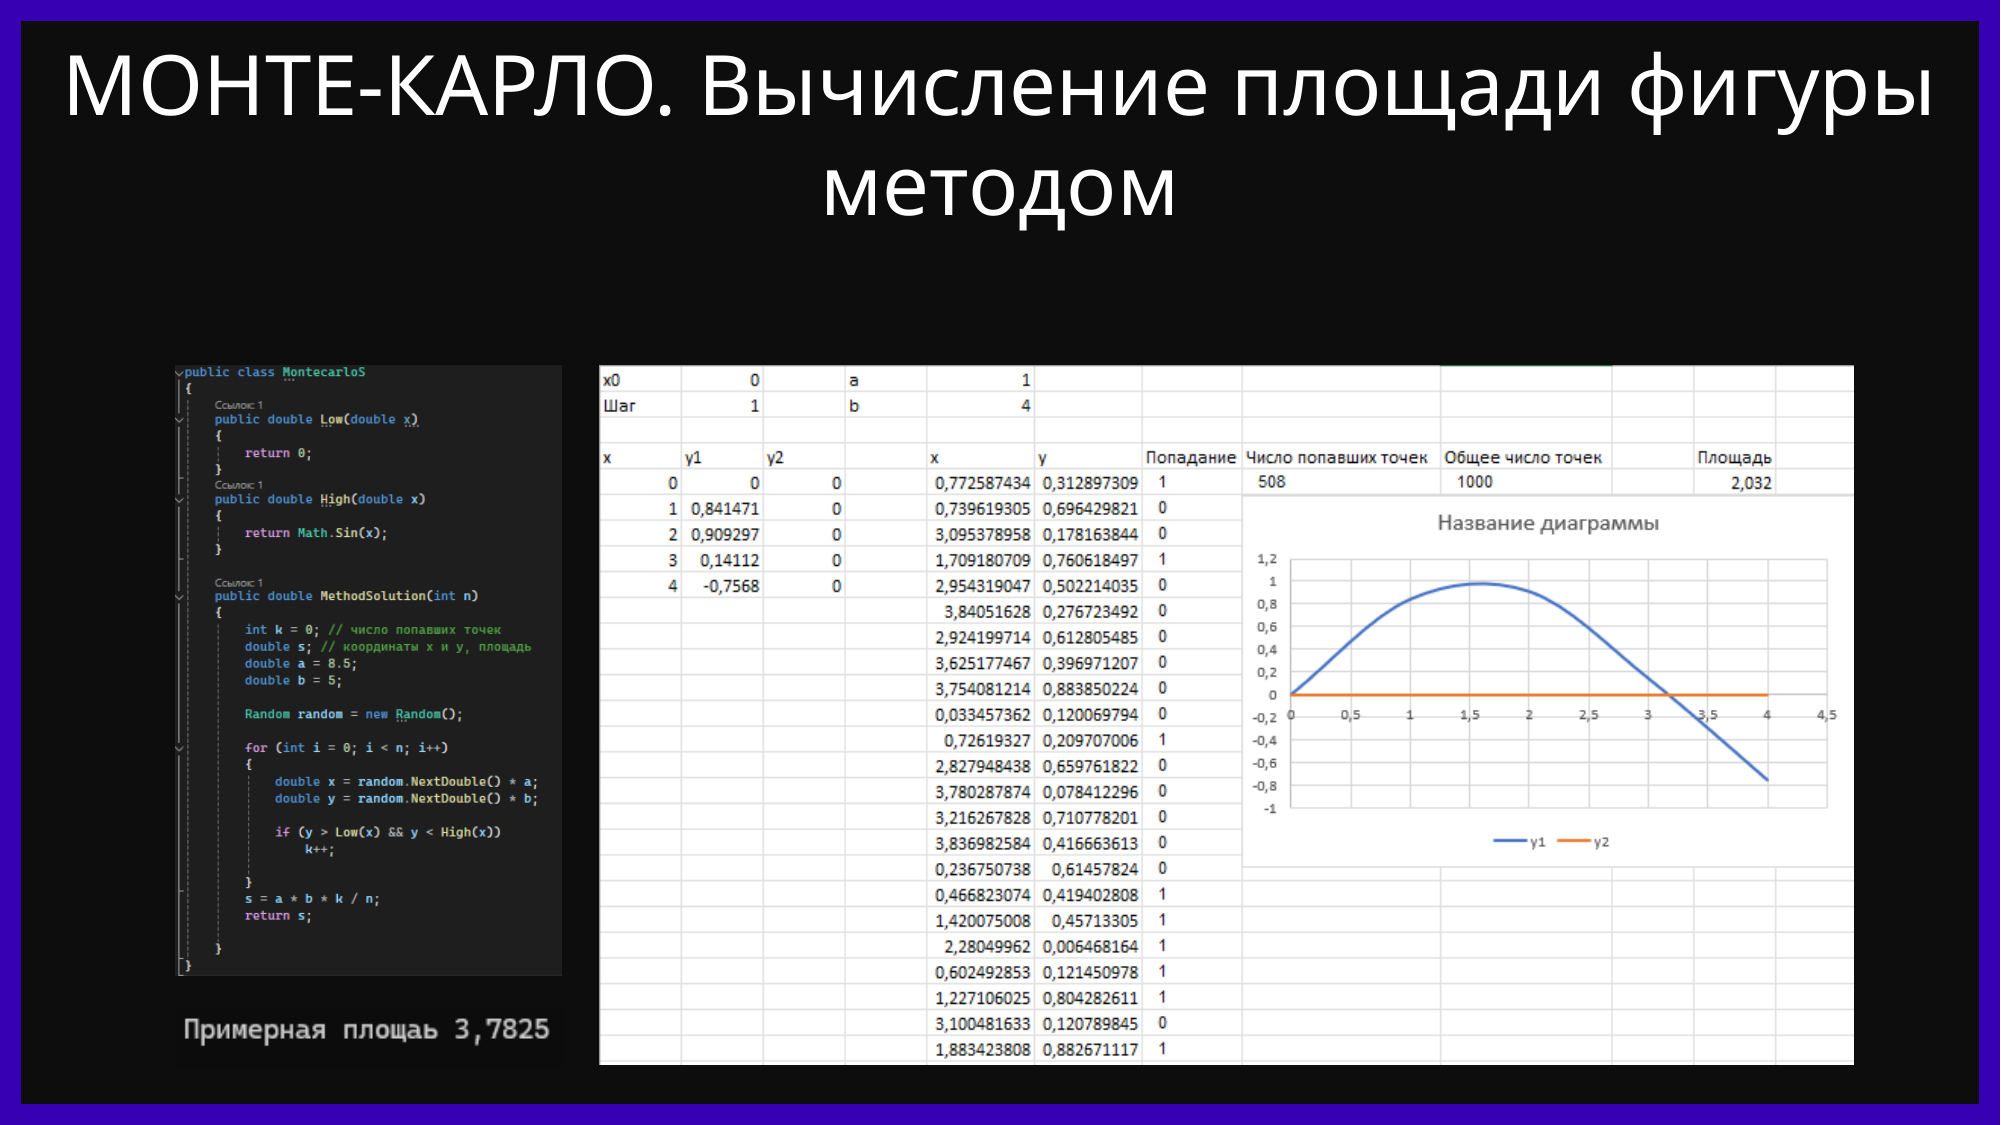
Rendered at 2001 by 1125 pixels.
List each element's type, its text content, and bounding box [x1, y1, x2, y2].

picture [174, 364, 563, 977]
text_box МОНТЕ-КАРЛО. Вычисление площади фигуры методом [23, 25, 1977, 240]
text_box [0, 0, 2000, 1125]
picture [174, 1001, 563, 1066]
picture [599, 364, 1855, 1066]
